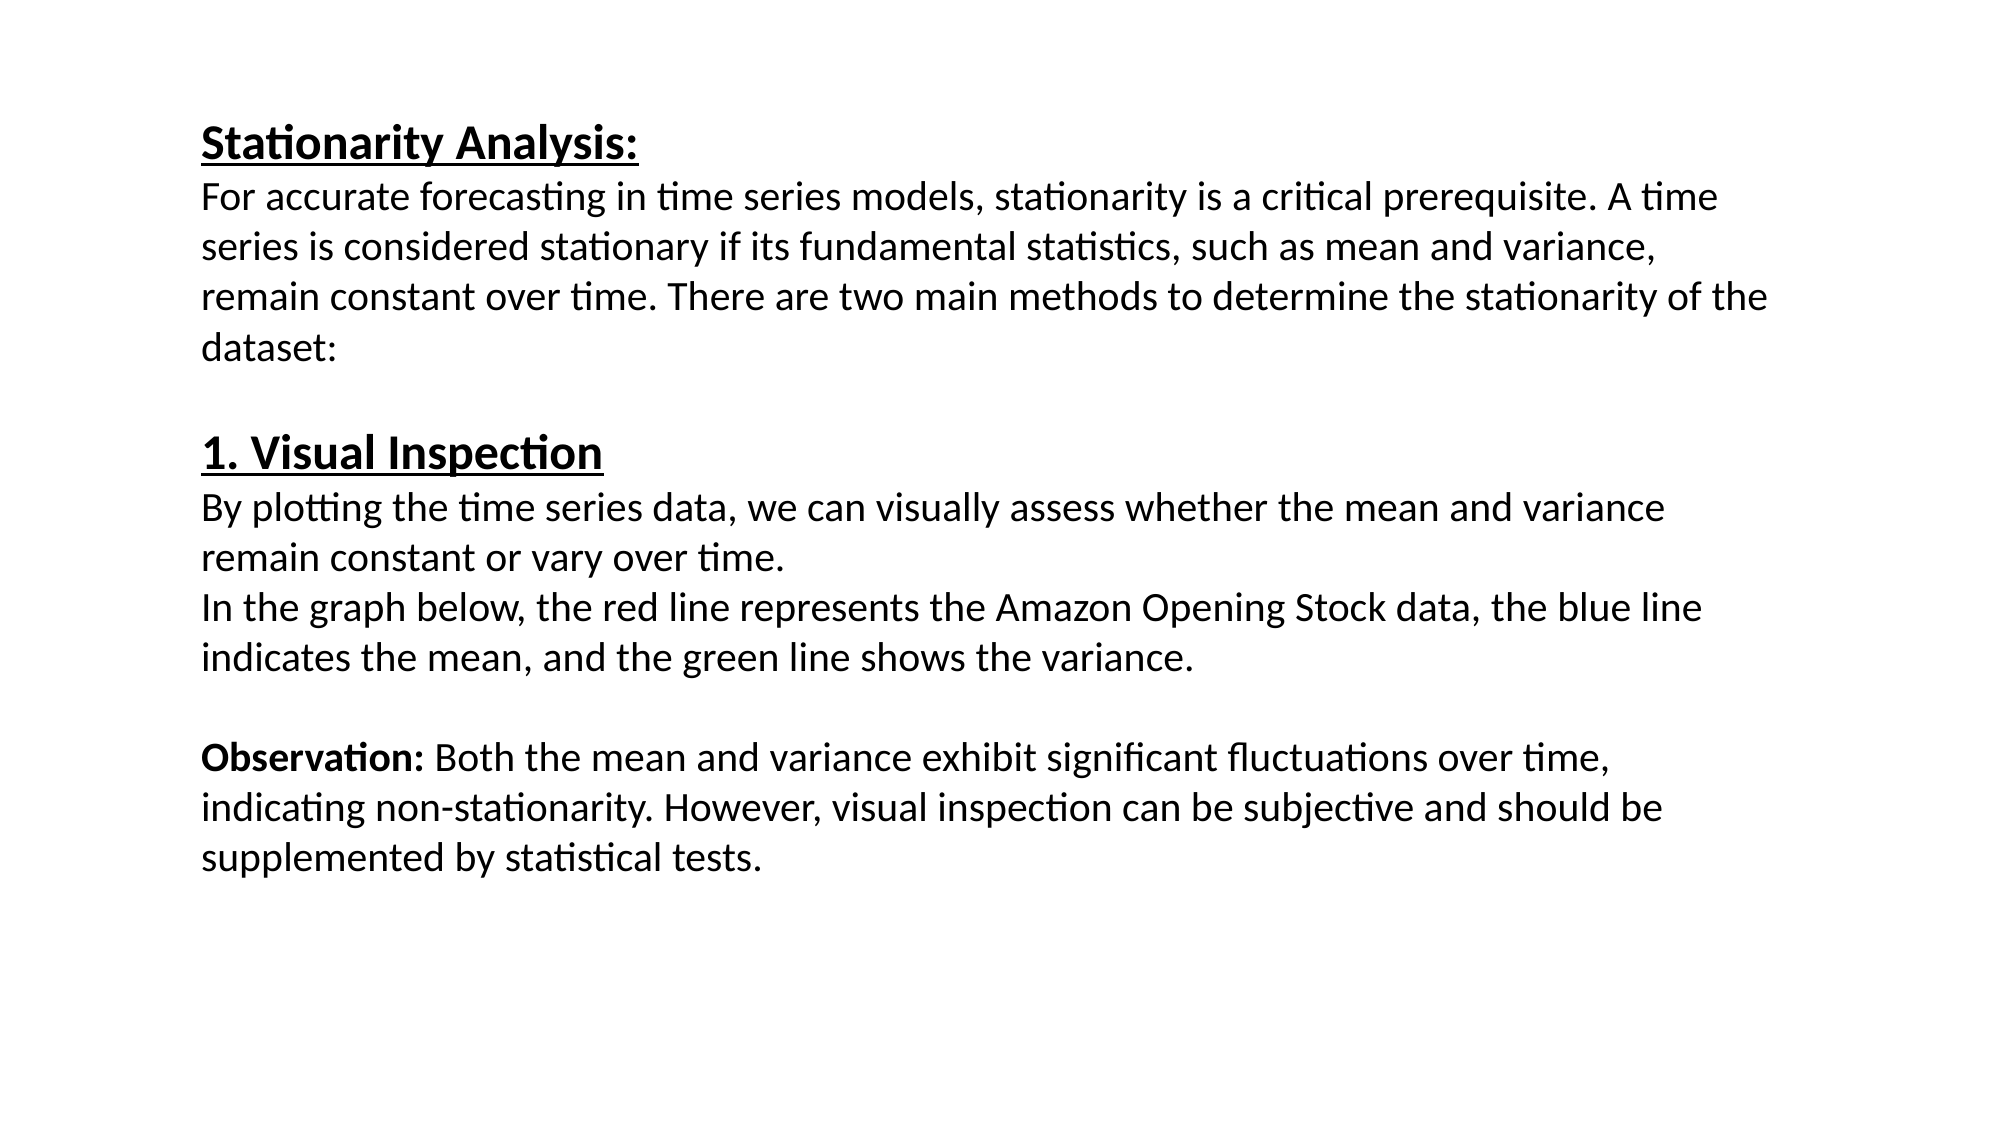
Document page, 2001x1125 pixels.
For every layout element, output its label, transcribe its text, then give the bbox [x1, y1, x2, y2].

text_box Stationarity Analysis: For accurate forecasting in time series models, stationarity is a critical prerequisite. A time series is considered stationary if its fundamental statistics, such as mean and variance, remain constant over time. There are two main methods to determine the stationarity of the dataset: 1. Visual Inspection By plotting the time series data, we can visually assess whether the mean and variance remain constant or vary over time. In the graph below, the red line represents the Amazon Opening Stock data, the blue line indicates the mean, and the green line shows the variance. Observation: Both the mean and variance exhibit significant fluctuations over time, indicating non-stationarity. However, visual inspection can be subjective and should be supplemented by statistical tests. [186, 101, 1786, 937]
